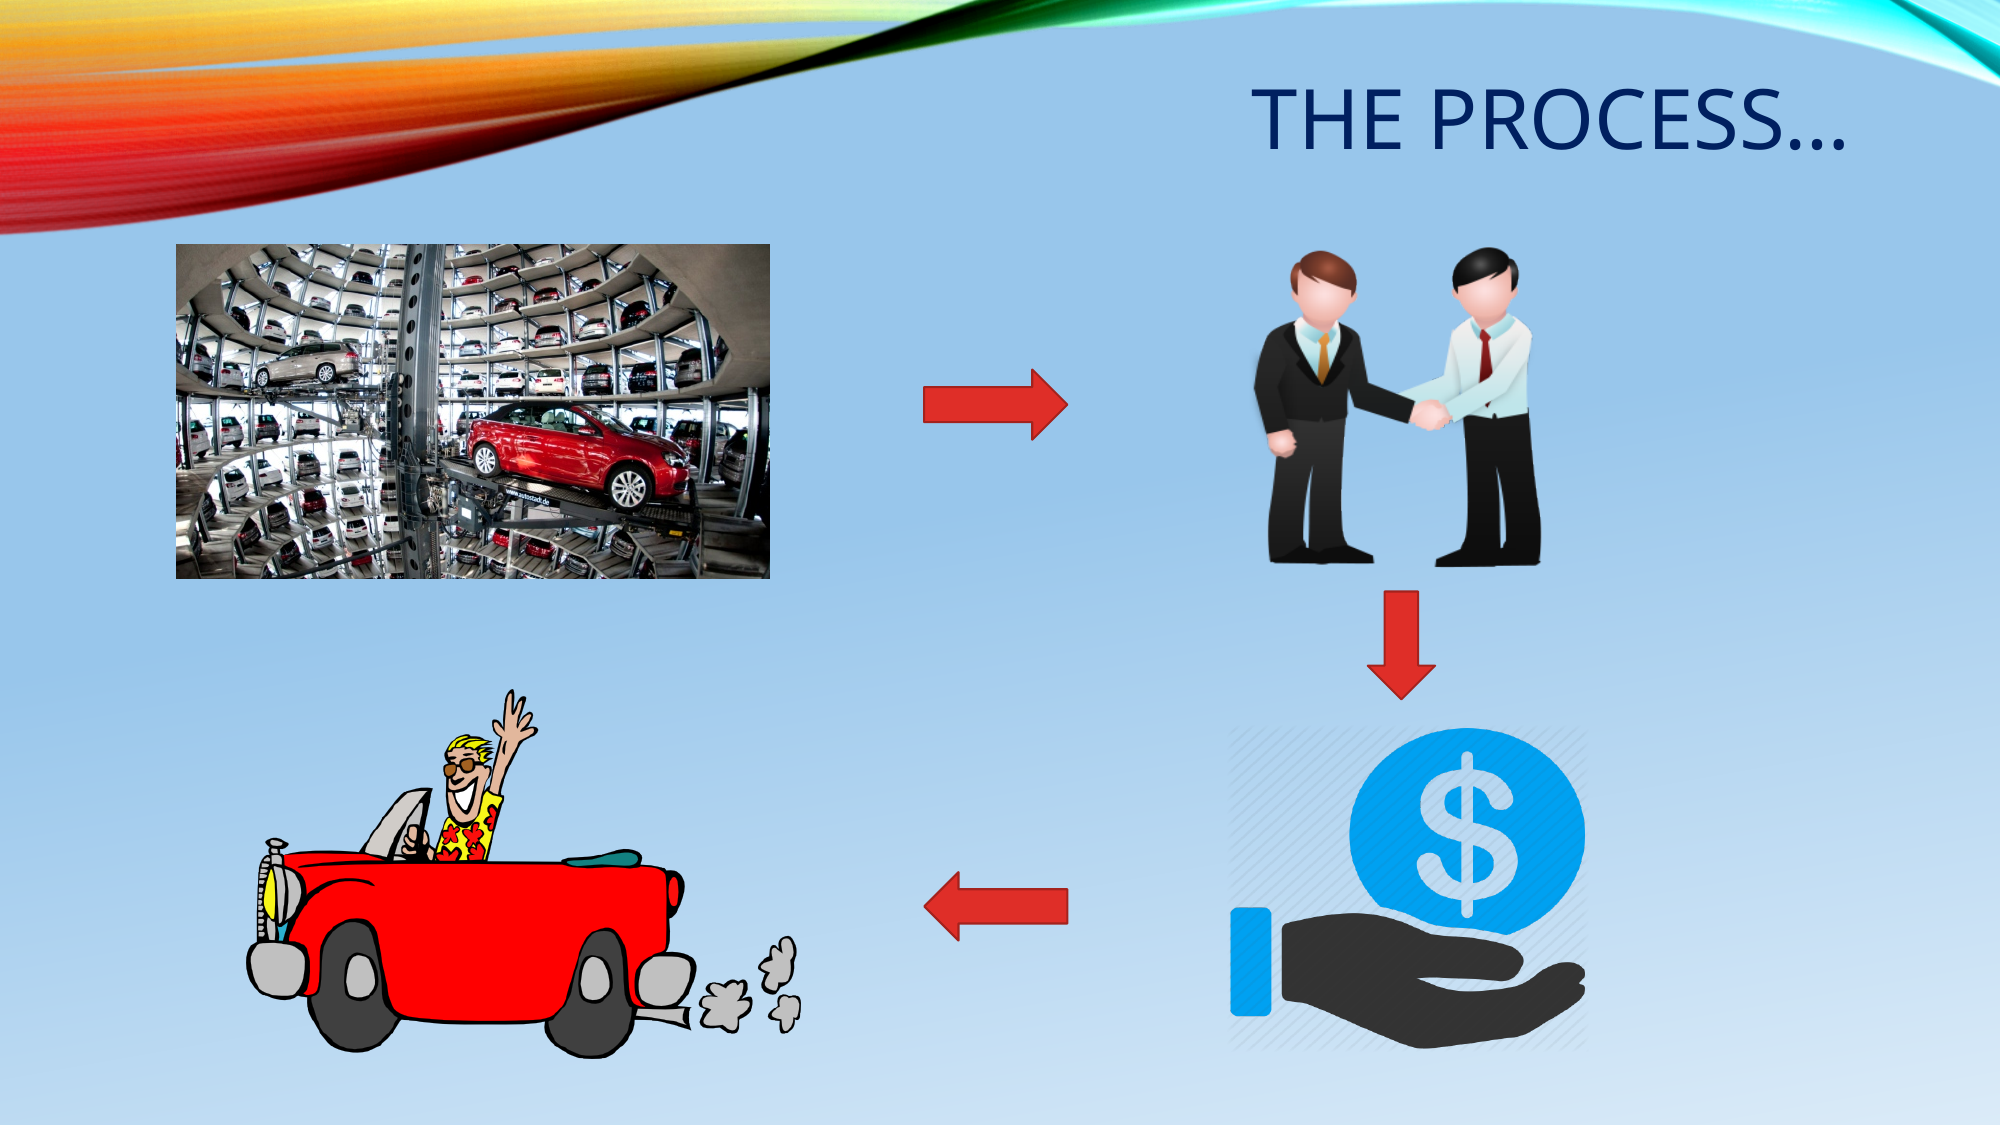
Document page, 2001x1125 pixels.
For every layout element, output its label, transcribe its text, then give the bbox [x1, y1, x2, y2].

title The process… [1176, 35, 1866, 209]
text_box [923, 368, 1069, 441]
text_box [923, 871, 1069, 942]
picture [0, 0, 2000, 579]
picture [245, 689, 802, 1059]
picture [1226, 724, 1589, 1053]
text_box [1366, 590, 1437, 701]
picture [176, 244, 770, 579]
